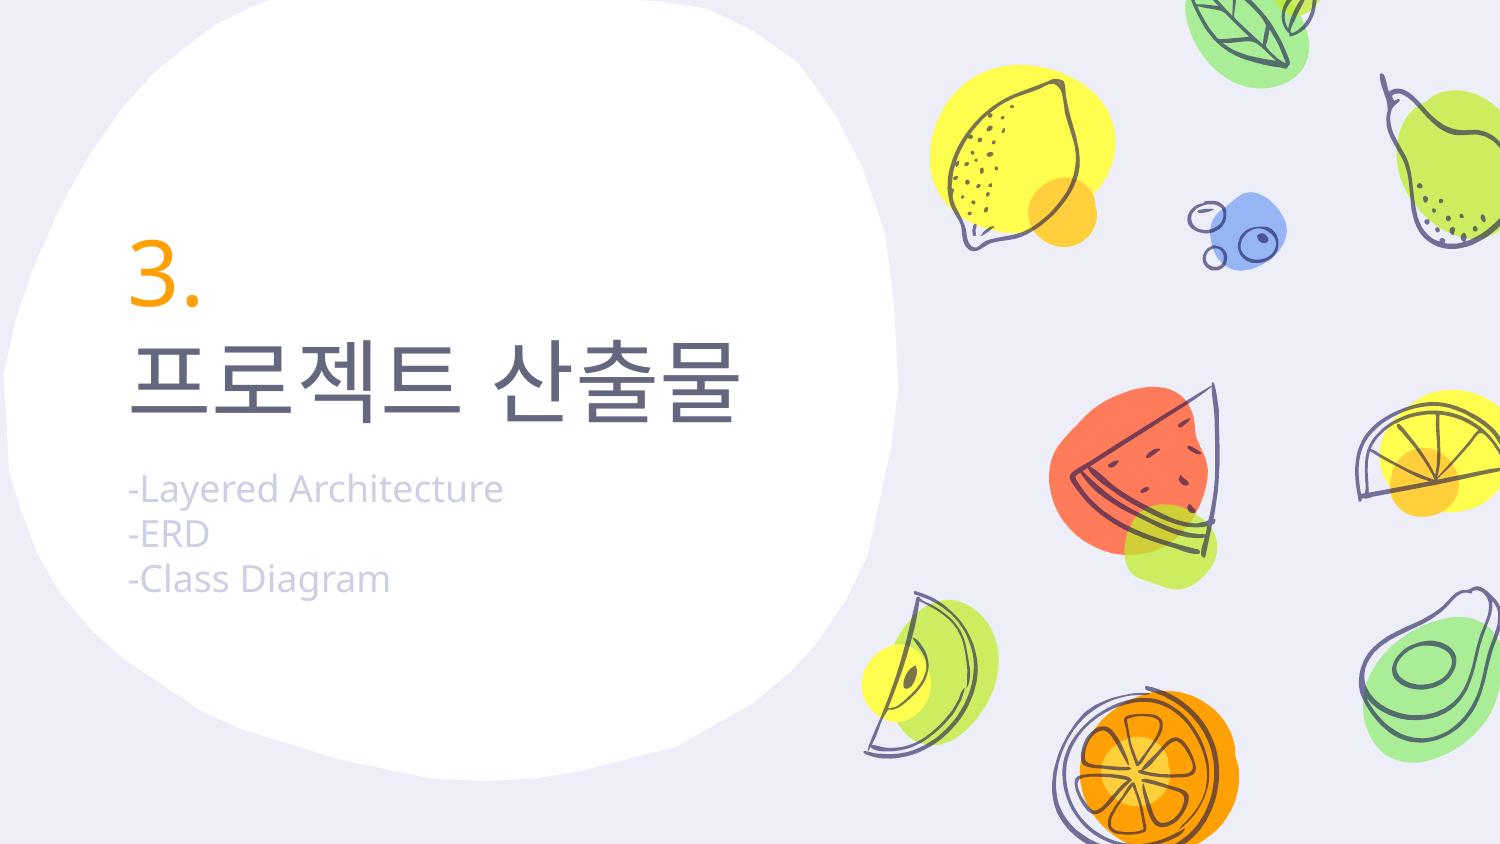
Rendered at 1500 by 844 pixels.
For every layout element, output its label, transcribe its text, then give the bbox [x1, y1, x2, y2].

subtitle -Layered Architecture -ERD -Class Diagram [112, 450, 841, 579]
title 3. 프로젝트 산출물 [112, 259, 841, 450]
